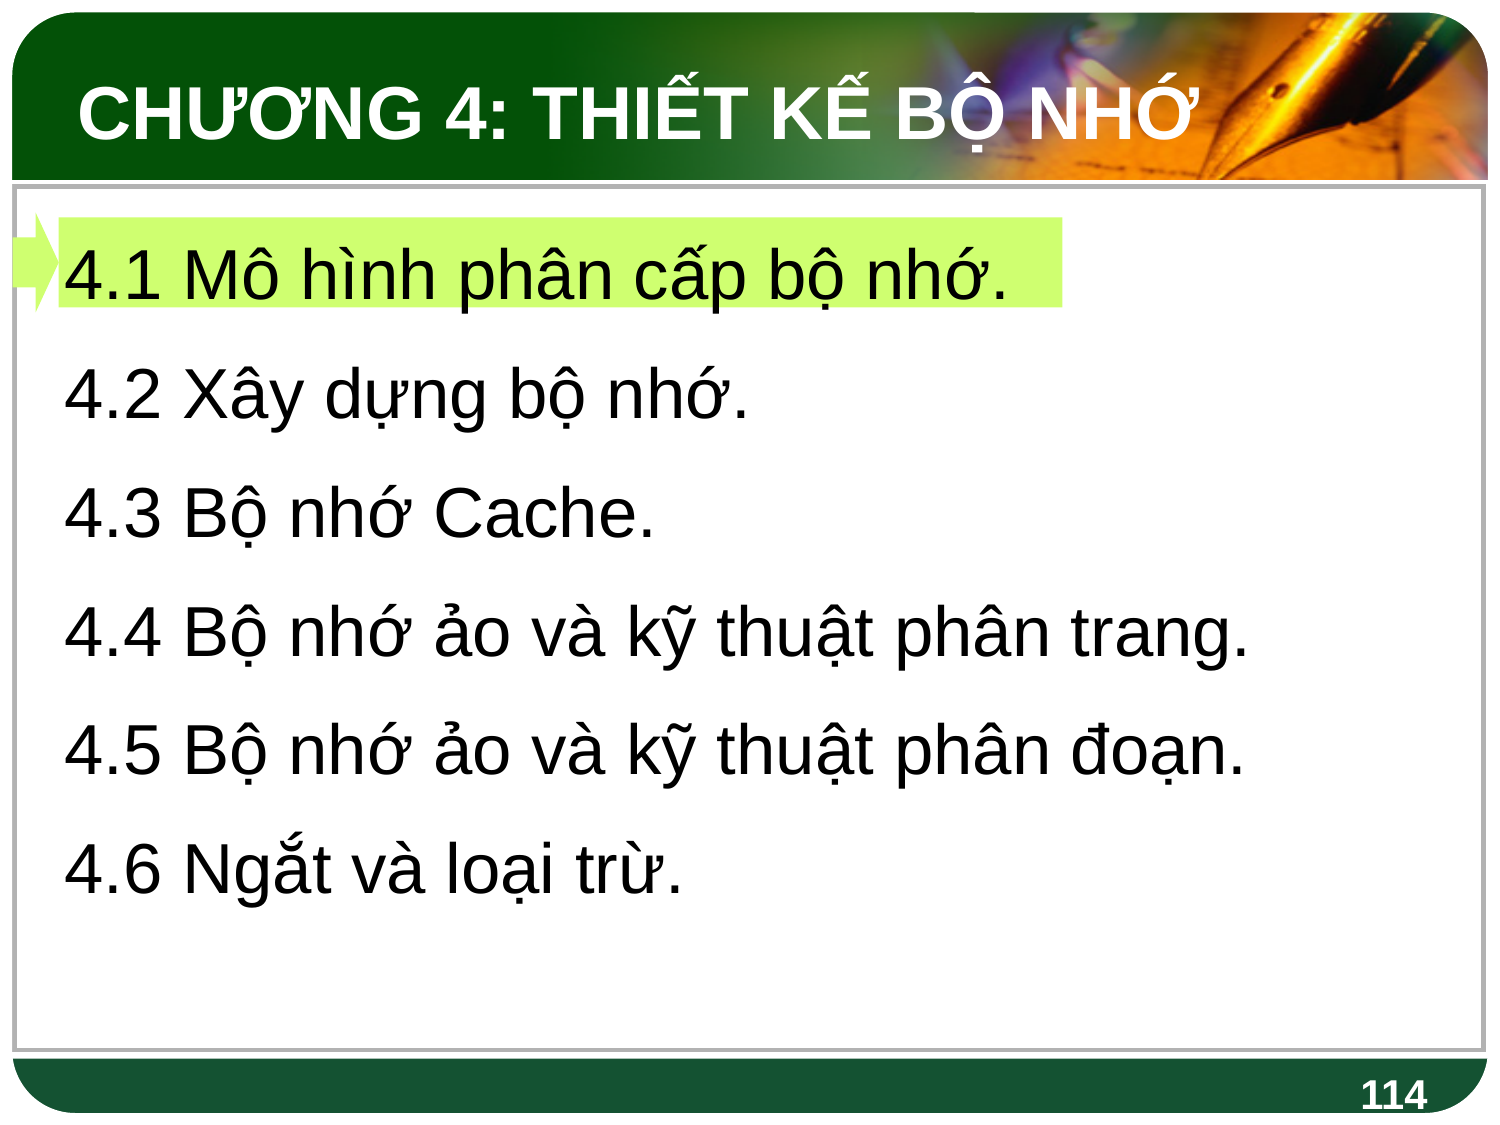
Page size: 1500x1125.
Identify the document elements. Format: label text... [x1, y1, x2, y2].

text_box 4.1 Mô hình phân cấp bộ nhớ. 4.2 Xây dựng bộ nhớ. 4.3 Bộ nhớ Cache. 4.4 Bộ nhớ ảo và kỹ thuật phân trang. 4.5 Bộ nhớ ảo và kỹ thuật phân đoạn. 4.6 Ngắt và loại trừ. [49, 187, 1413, 916]
text_box CHƯƠNG 4: THIẾT KẾ BỘ NHỚ [62, 57, 1363, 150]
picture [13, 13, 1487, 180]
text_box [12, 212, 1063, 313]
